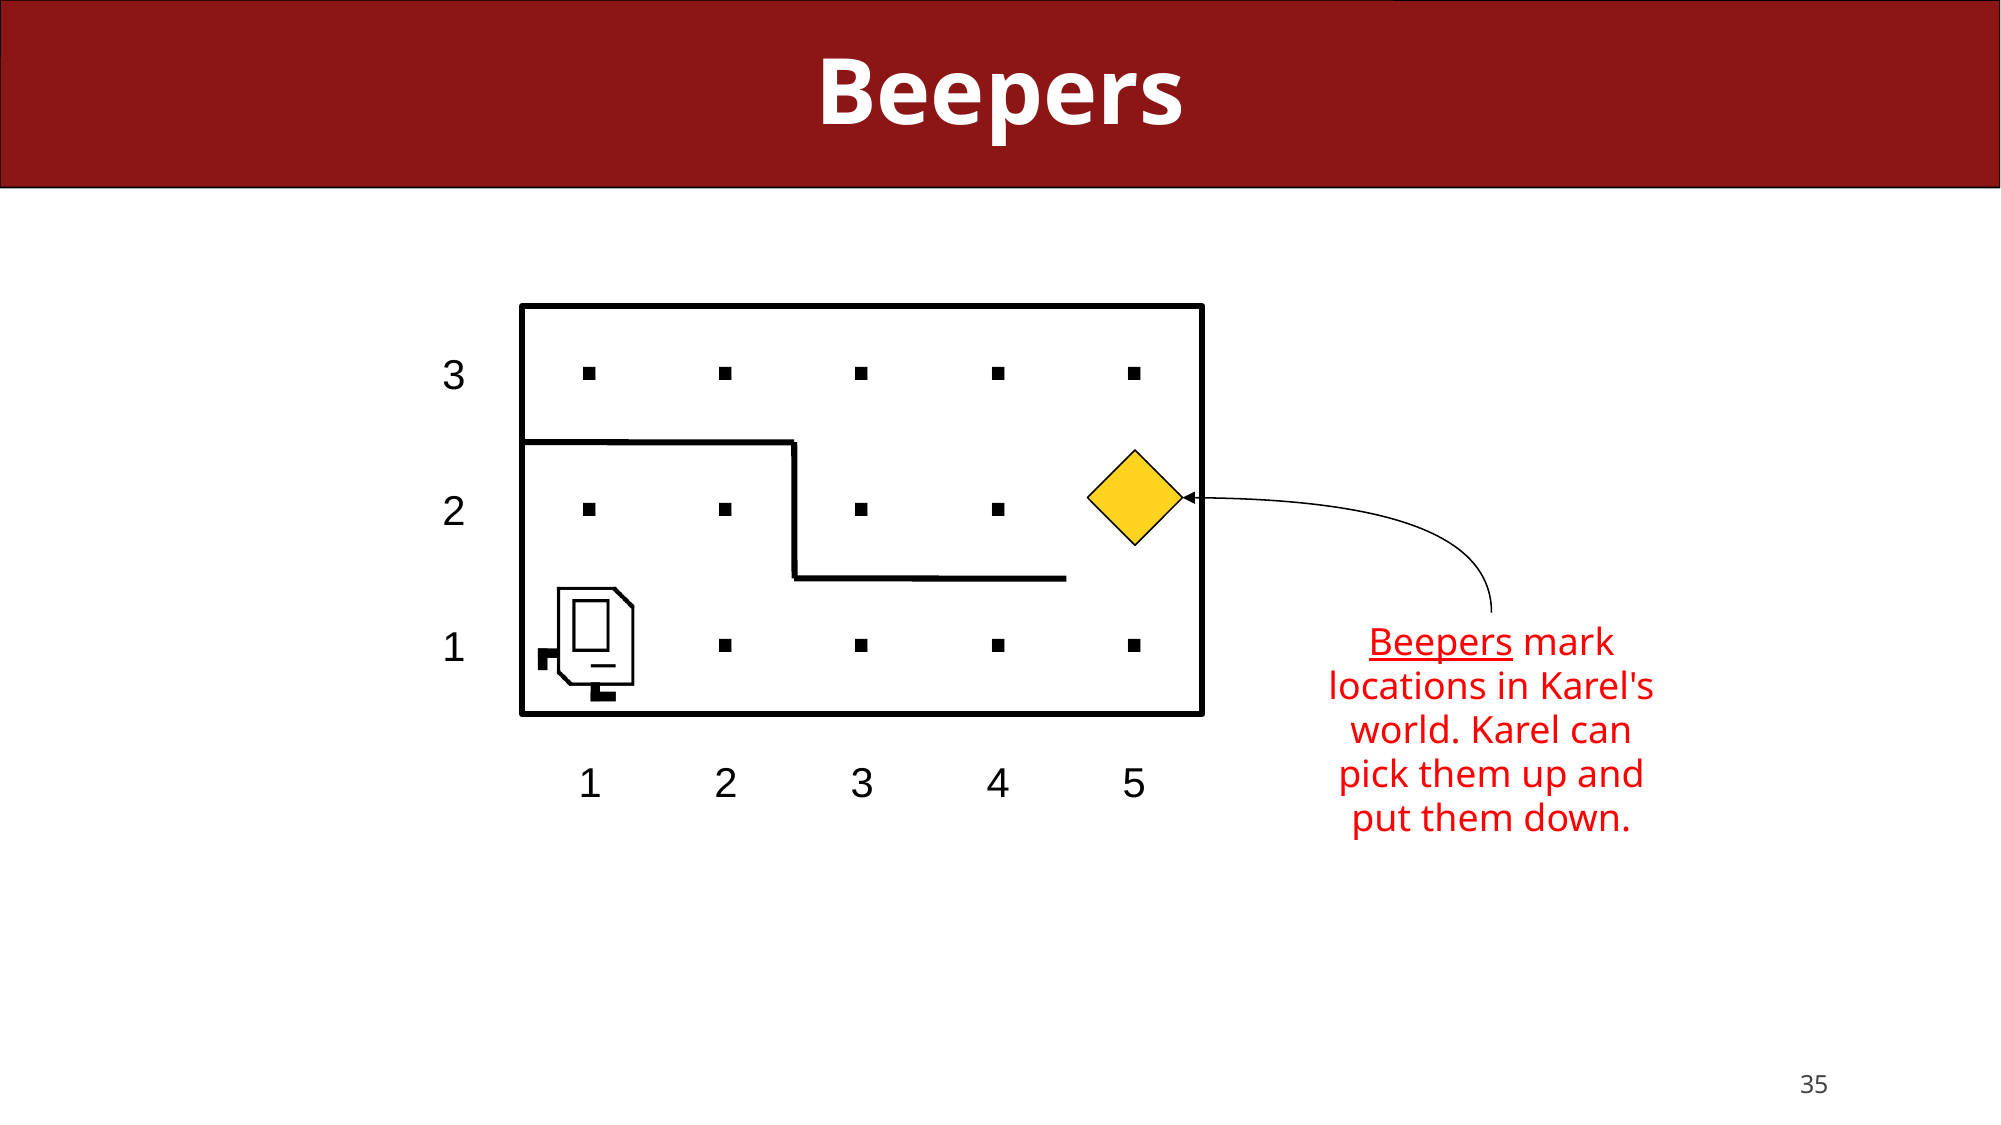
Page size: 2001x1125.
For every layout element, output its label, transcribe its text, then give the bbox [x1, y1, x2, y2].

text_box 1 [522, 715, 657, 851]
text_box 4 [930, 715, 1066, 851]
text_box 3 [385, 306, 522, 443]
text_box [522, 306, 1203, 715]
text_box [1087, 449, 1183, 546]
picture [535, 585, 641, 706]
text_box 2 [385, 443, 522, 579]
text_box 2 [657, 715, 794, 851]
text_box 3 [794, 715, 930, 851]
text_box 5 [1066, 715, 1203, 851]
text_box 1 [385, 579, 522, 715]
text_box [1279, 400, 1395, 710]
text_box Beepers mark locations in Karel's world. Karel can pick them up and put them down. [1304, 612, 1679, 758]
title Beepers [324, 0, 1676, 188]
